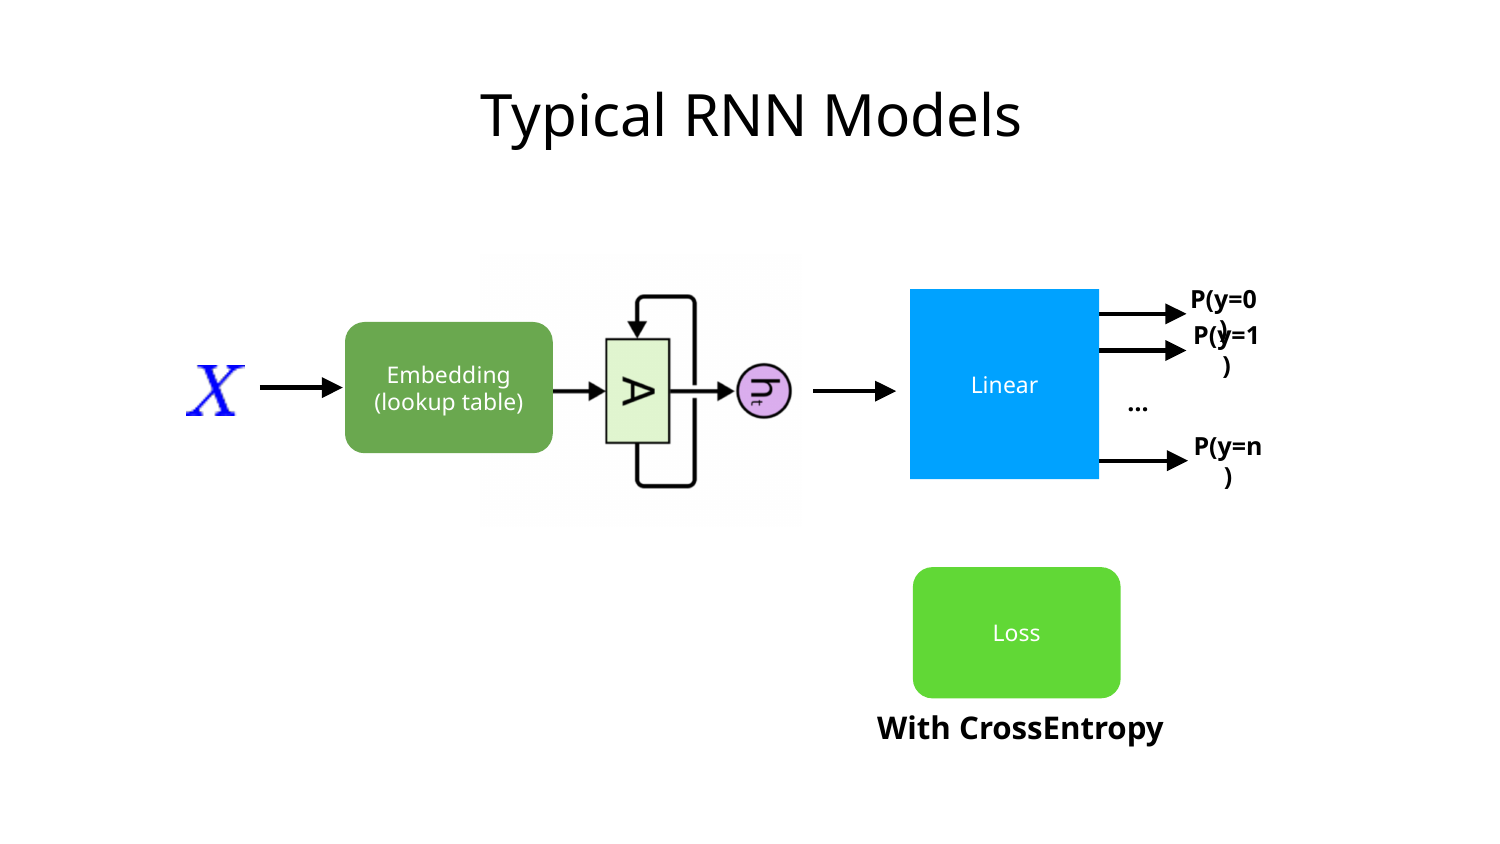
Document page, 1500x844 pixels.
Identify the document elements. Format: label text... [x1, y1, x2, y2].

text_box Loss [912, 567, 1121, 699]
text_box Embedding (lookup table) [345, 321, 499, 454]
text_box P(y=n) [1186, 440, 1270, 480]
picture [481, 229, 801, 552]
text_box With CrossEntropy [870, 703, 1171, 751]
text_box P(y=1) [1185, 330, 1268, 369]
text_box … [1118, 367, 1158, 436]
title Typical RNN Models [18, 7, 1485, 219]
text_box Linear [910, 289, 1100, 480]
text_box P(y=0) [1181, 294, 1265, 334]
picture [185, 364, 245, 416]
